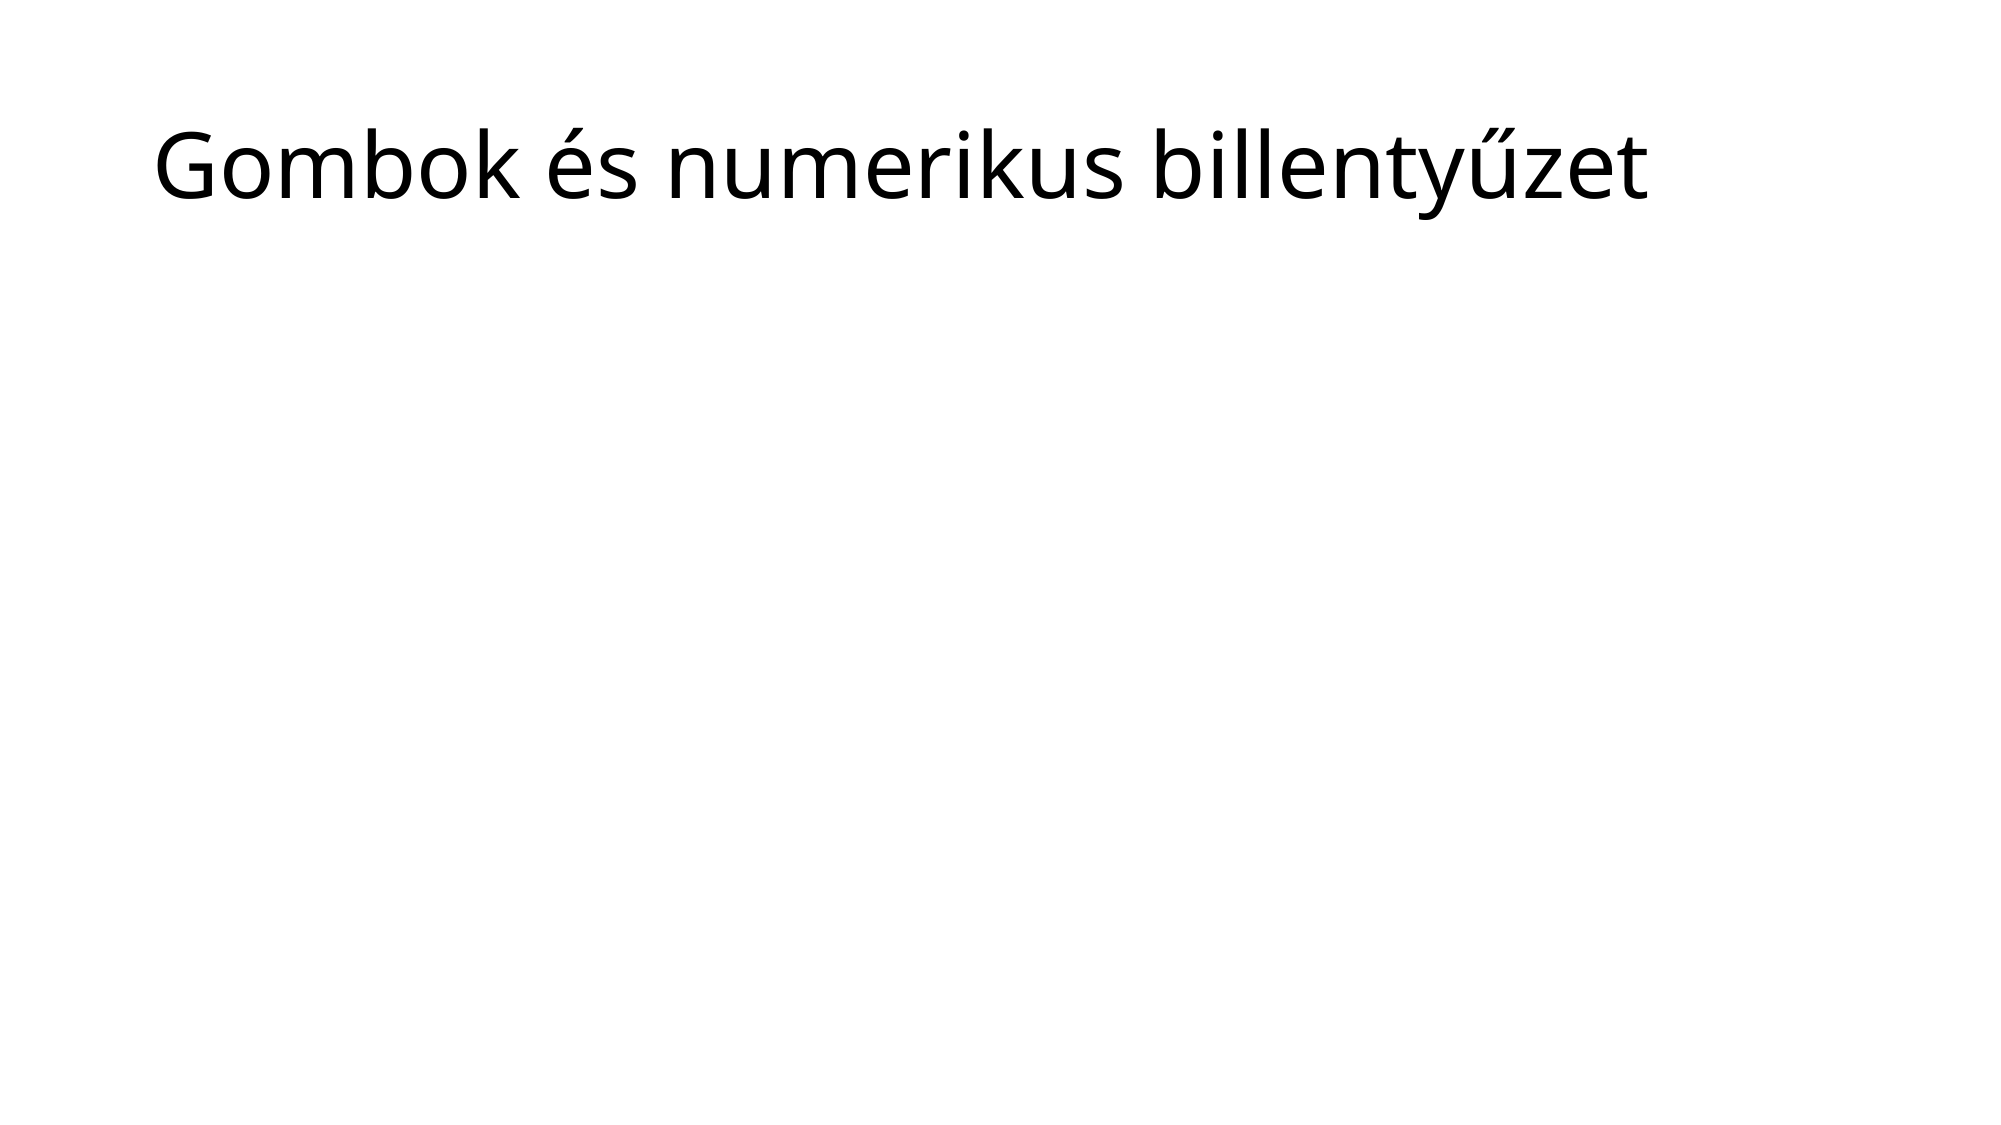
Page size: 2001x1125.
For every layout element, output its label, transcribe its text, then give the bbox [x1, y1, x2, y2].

title Gombok és numerikus billentyűzet [137, 59, 1863, 278]
